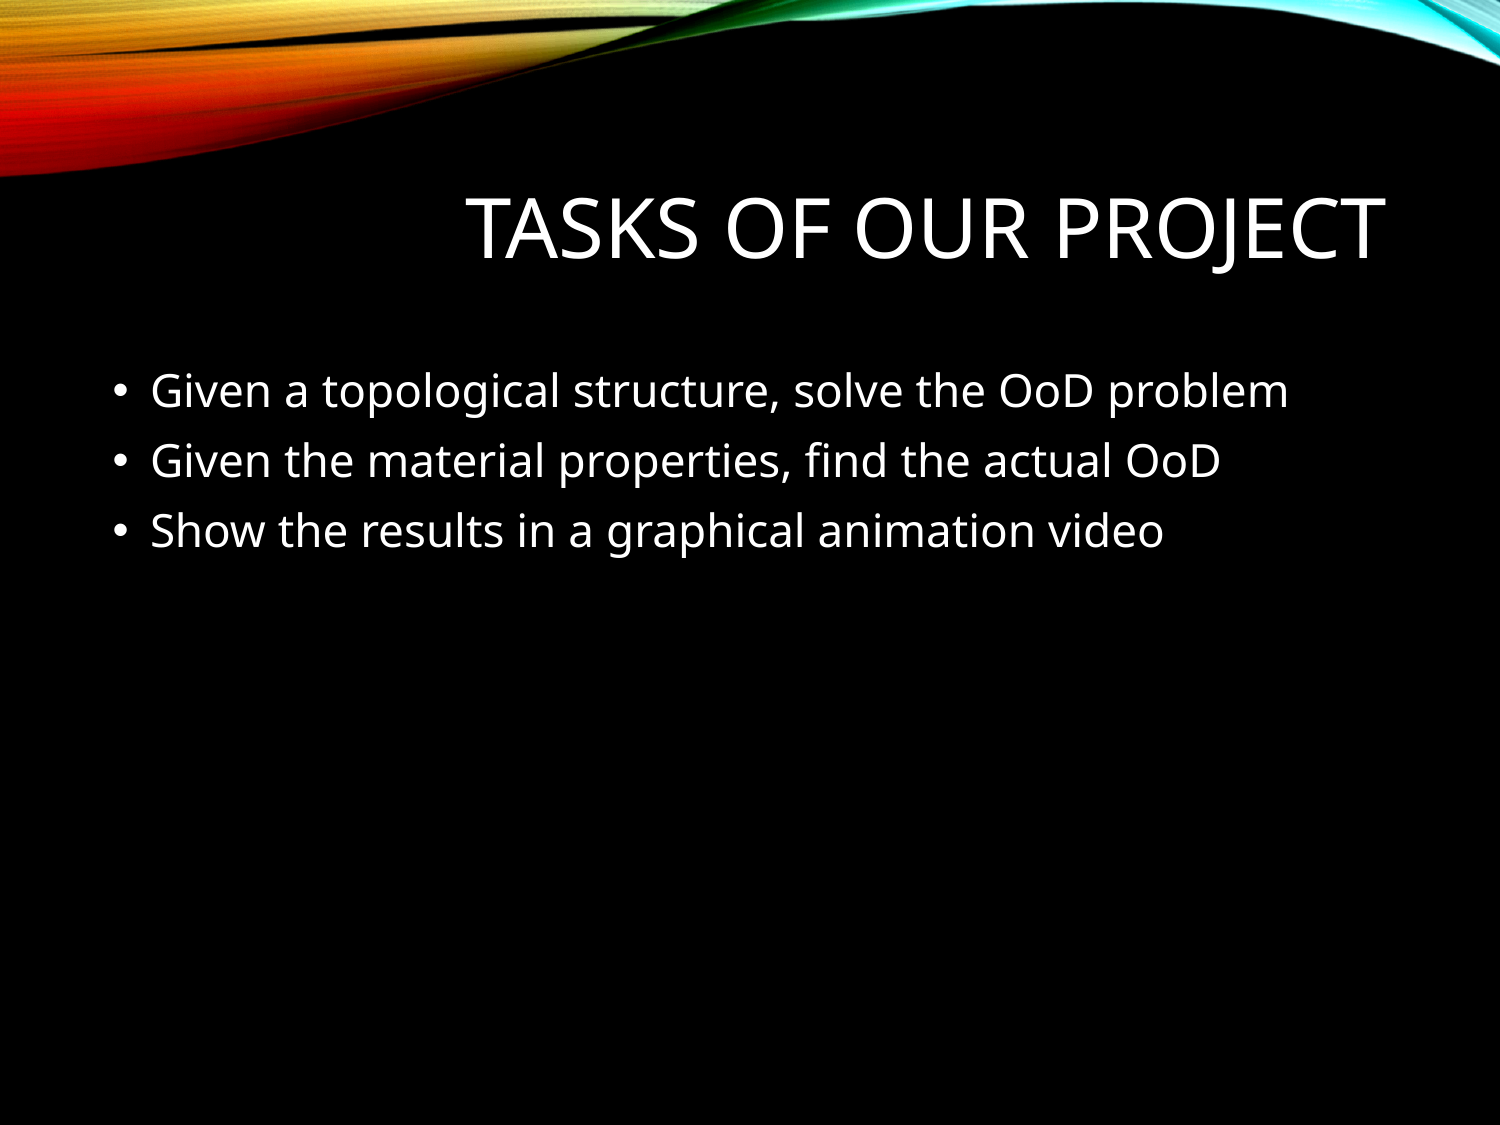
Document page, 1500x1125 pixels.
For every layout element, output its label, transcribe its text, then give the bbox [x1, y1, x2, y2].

list Given a topological structure, solve the OoD problem Given the material properties, find the actual OoD Show the results in a graphical animation video [97, 360, 1403, 1028]
picture [0, 0, 1500, 178]
title Tasks of our project [356, 125, 1403, 338]
